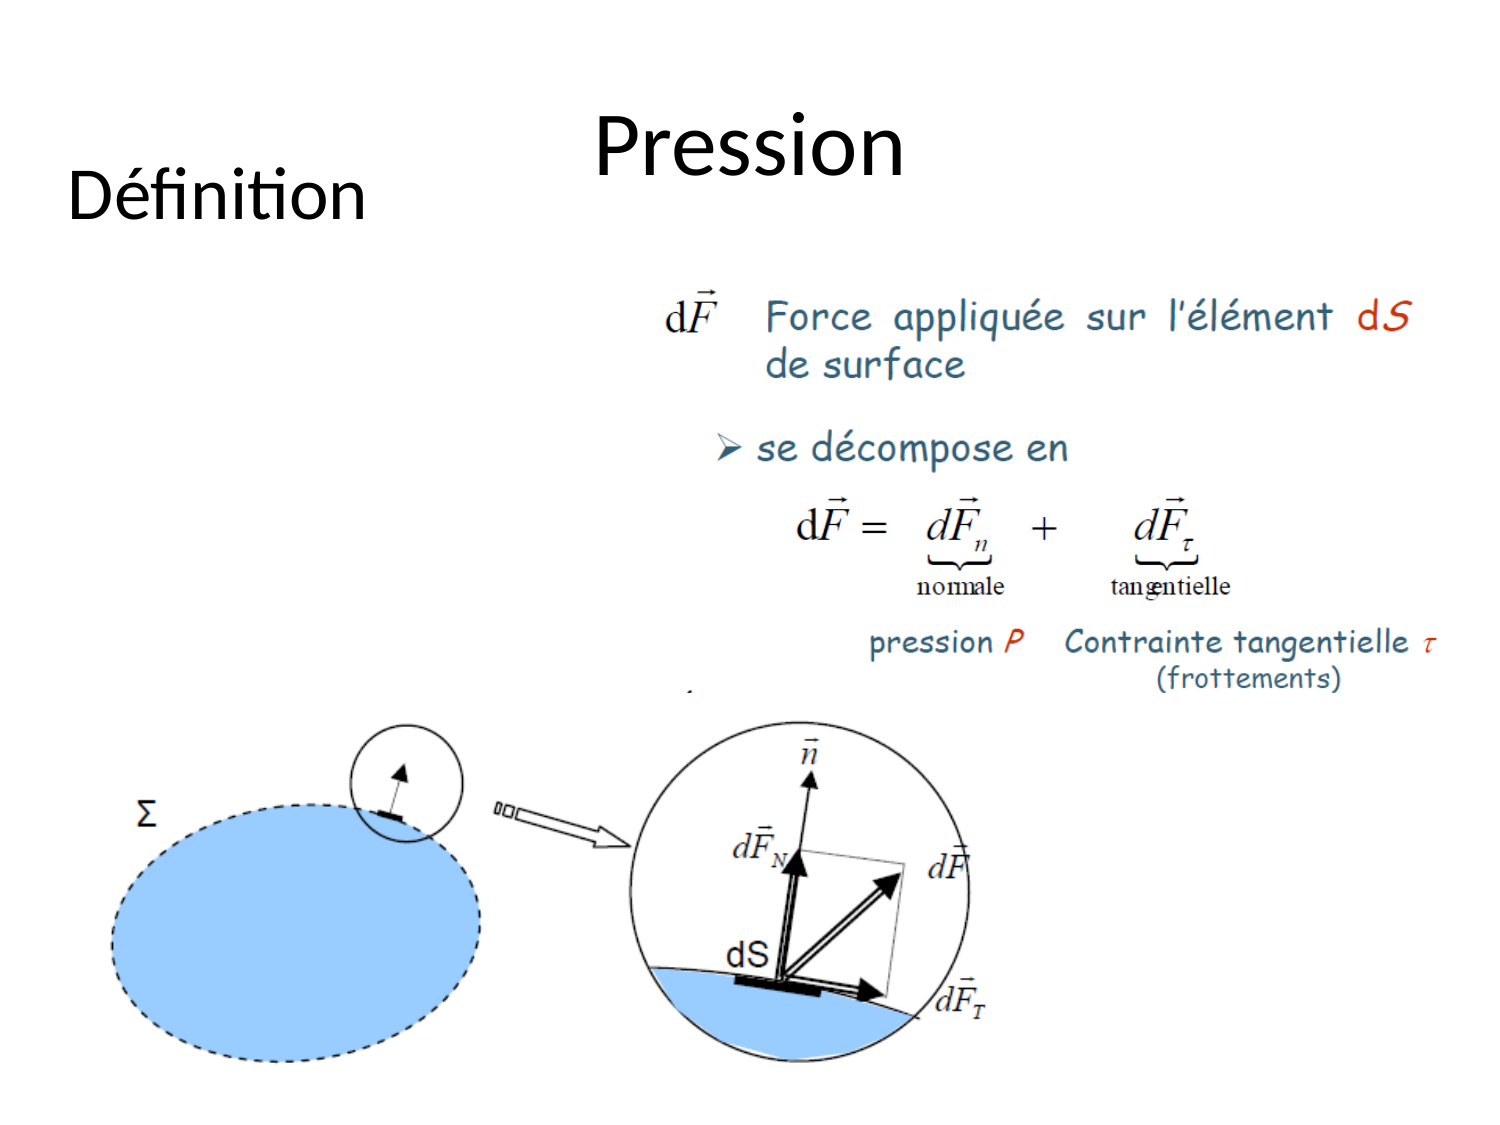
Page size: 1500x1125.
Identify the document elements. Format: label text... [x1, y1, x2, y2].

picture [64, 716, 1034, 1115]
title Pression [75, 45, 1425, 233]
picture [643, 243, 1468, 693]
text_box Définition [53, 137, 396, 242]
